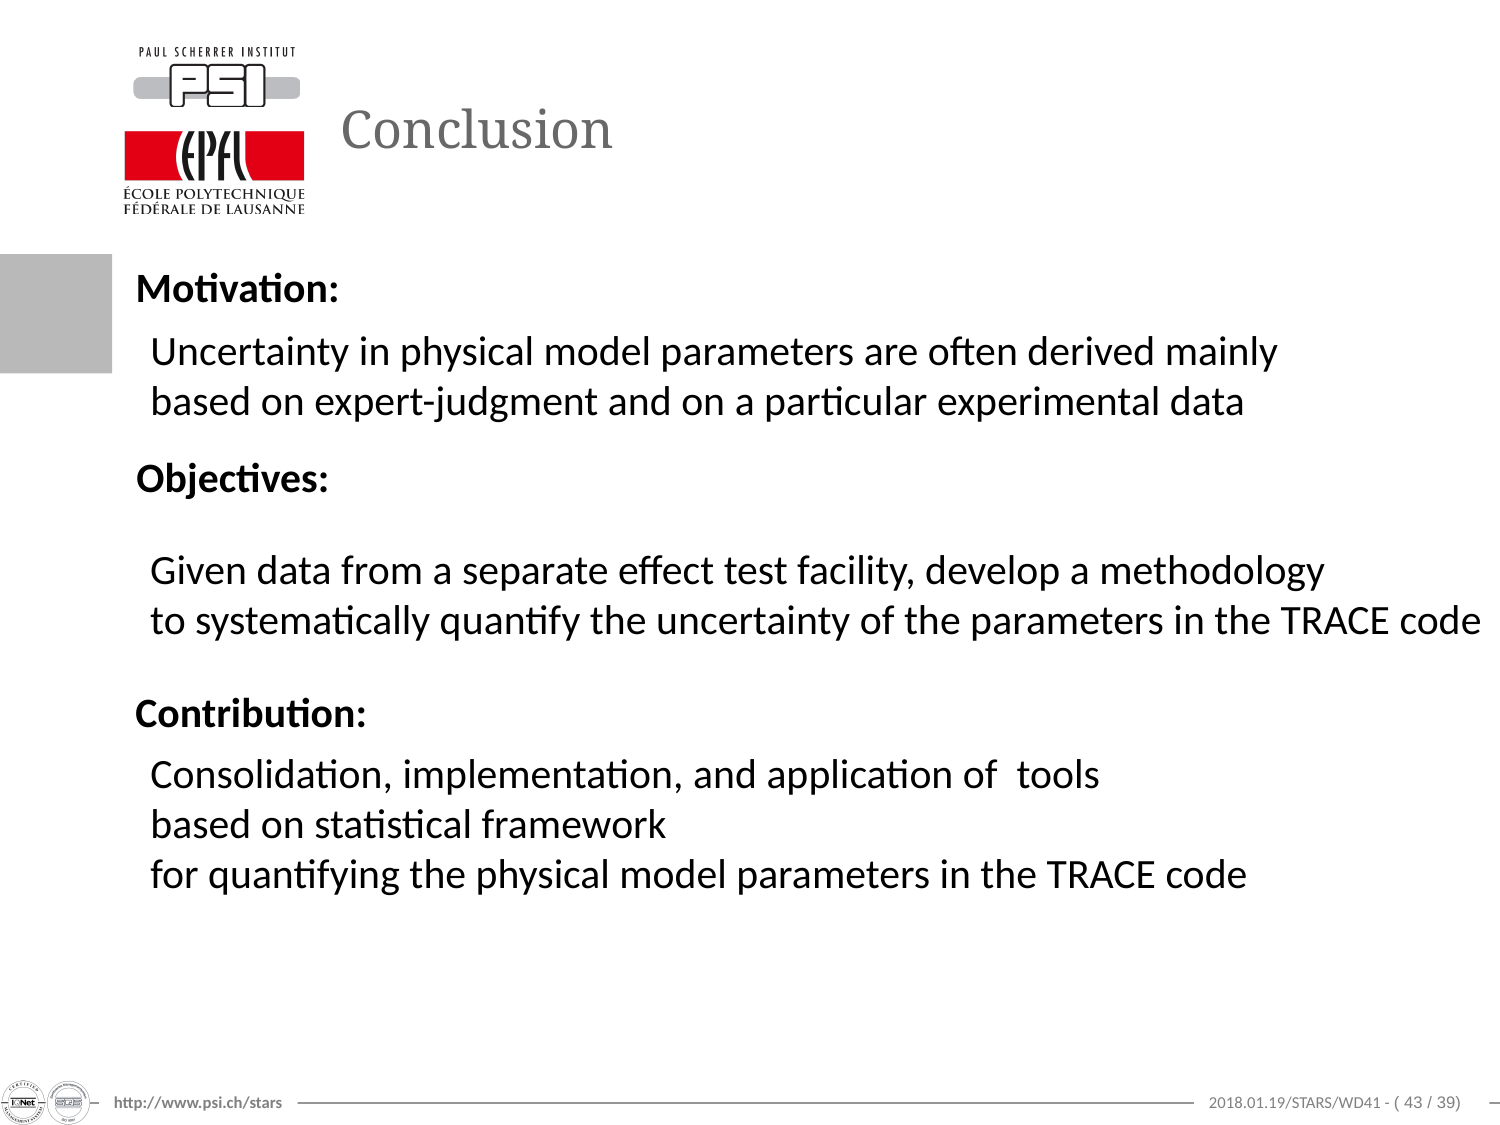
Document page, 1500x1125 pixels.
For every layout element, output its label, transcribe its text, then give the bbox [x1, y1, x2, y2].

text_box Consolidation, implementation, and application of tools based on statistical framework for quantifying the physical model parameters in the TRACE code [135, 739, 1447, 905]
text_box Motivation: [135, 255, 798, 315]
text_box Uncertainty in physical model parameters are often derived mainly based on expert-judgment and on a particular experimental data [135, 315, 1341, 447]
text_box Objectives: [136, 447, 798, 505]
picture [0, 1080, 90, 1125]
title Conclusion [340, 47, 1459, 209]
text_box Given data from a separate effect test facility, develop a methodology to systematically quantify the uncertainty of the parameters in the TRACE code [135, 505, 1500, 681]
text_box Contribution: [135, 681, 797, 740]
